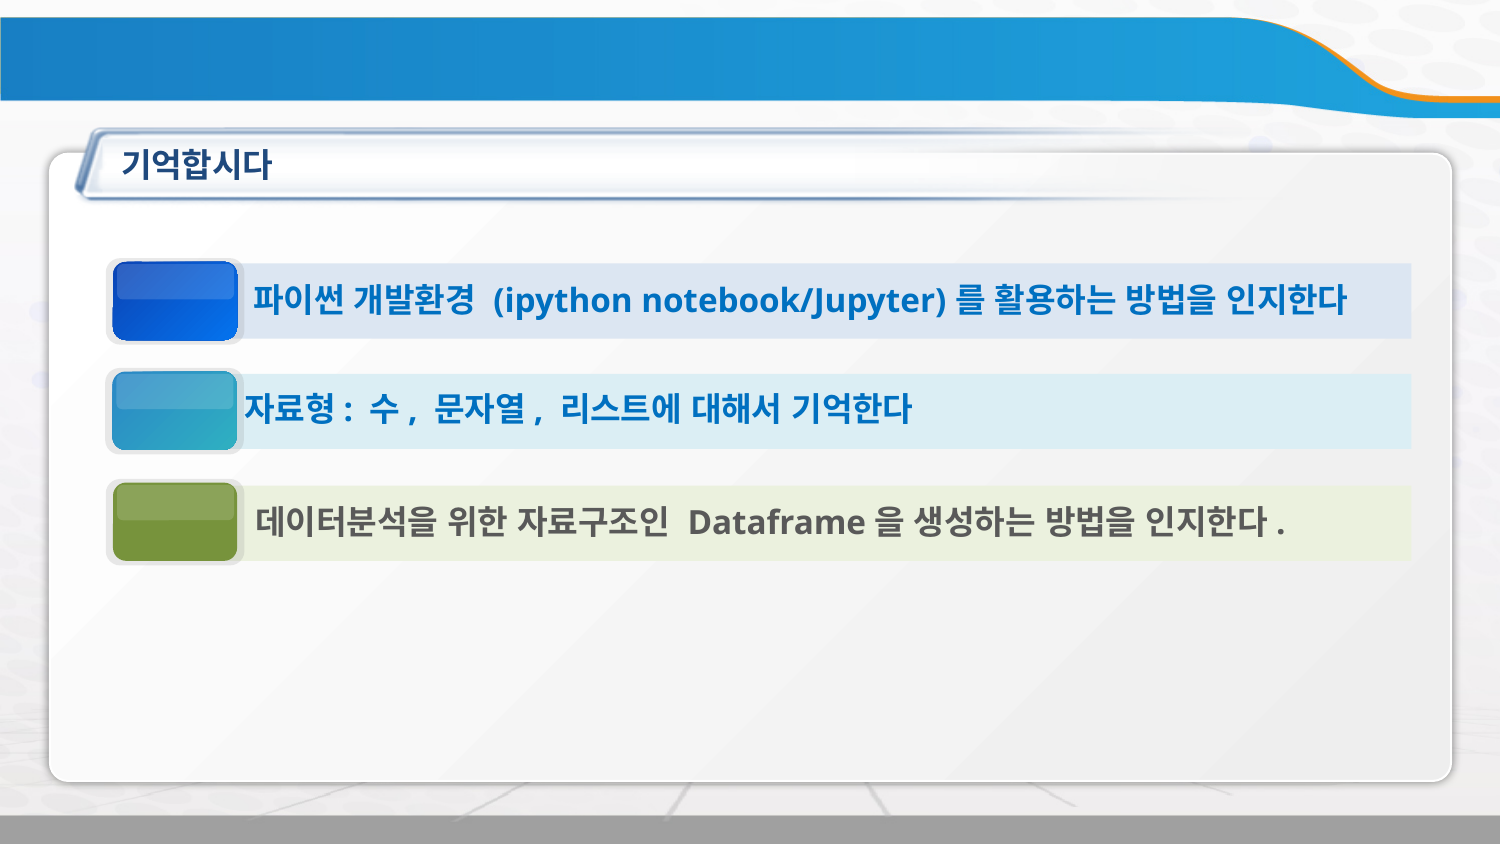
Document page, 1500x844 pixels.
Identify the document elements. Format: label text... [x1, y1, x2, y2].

text_box Review (Python 기본사용법 및 자료형 익히기) [29, 0, 1175, 103]
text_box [104, 367, 1412, 455]
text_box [105, 478, 1412, 566]
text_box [105, 257, 1412, 345]
picture [0, 0, 1500, 844]
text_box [49, 126, 1452, 782]
